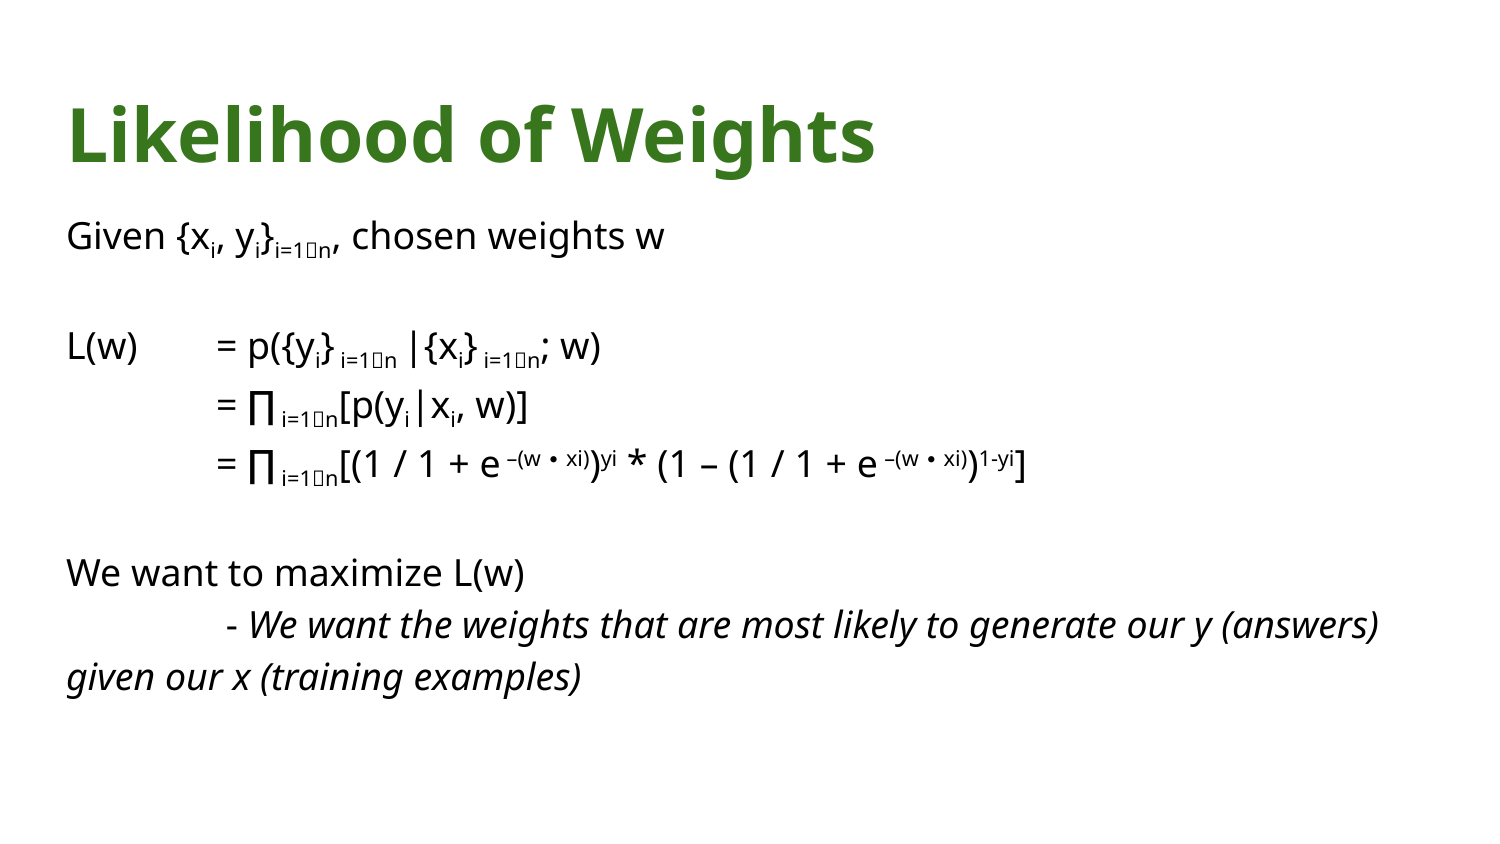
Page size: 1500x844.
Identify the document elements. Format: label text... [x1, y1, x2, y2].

list Given {xi, yi}i=1n, chosen weights w L(w) = p({yi} i=1n |{xi} i=1n; w) = ∏ i=1n[p(yi|xi, w)] = ∏ i=1n[(1 / 1 + e –(w ∙ xi))yi * (1 – (1 / 1 + e –(w ∙ xi))1-yi] We want to maximize L(w) - We want the weights that are most likely to generate our y (answers) given our x (training examples) [51, 189, 1449, 750]
title Likelihood of Weights [51, 72, 1449, 167]
